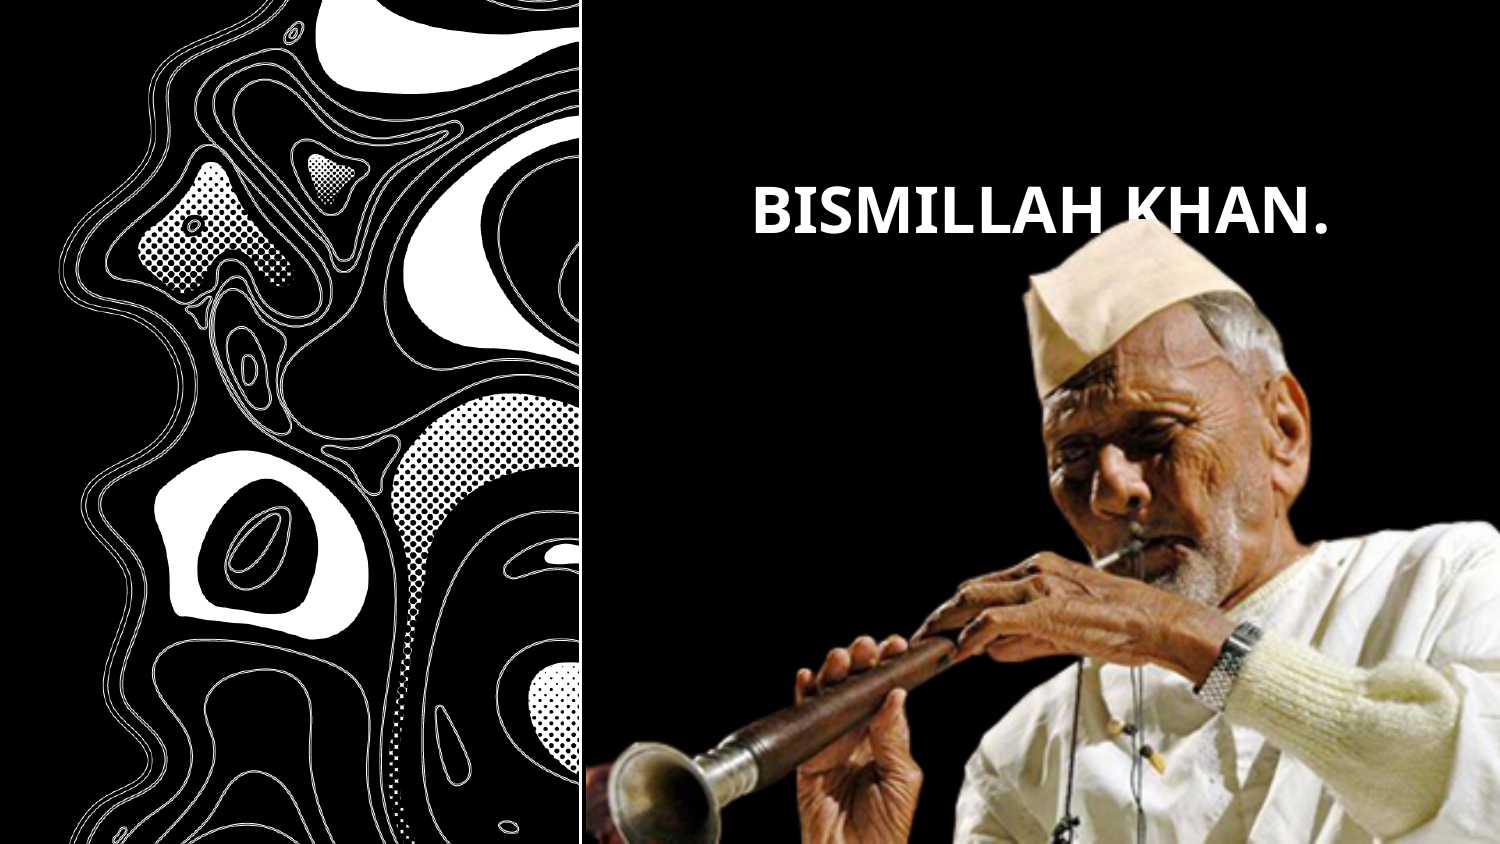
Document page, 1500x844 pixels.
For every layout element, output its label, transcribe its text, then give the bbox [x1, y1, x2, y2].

title BISMILLAH KHAN. [581, 154, 1500, 223]
picture [24, 0, 579, 844]
picture [586, 219, 1500, 844]
